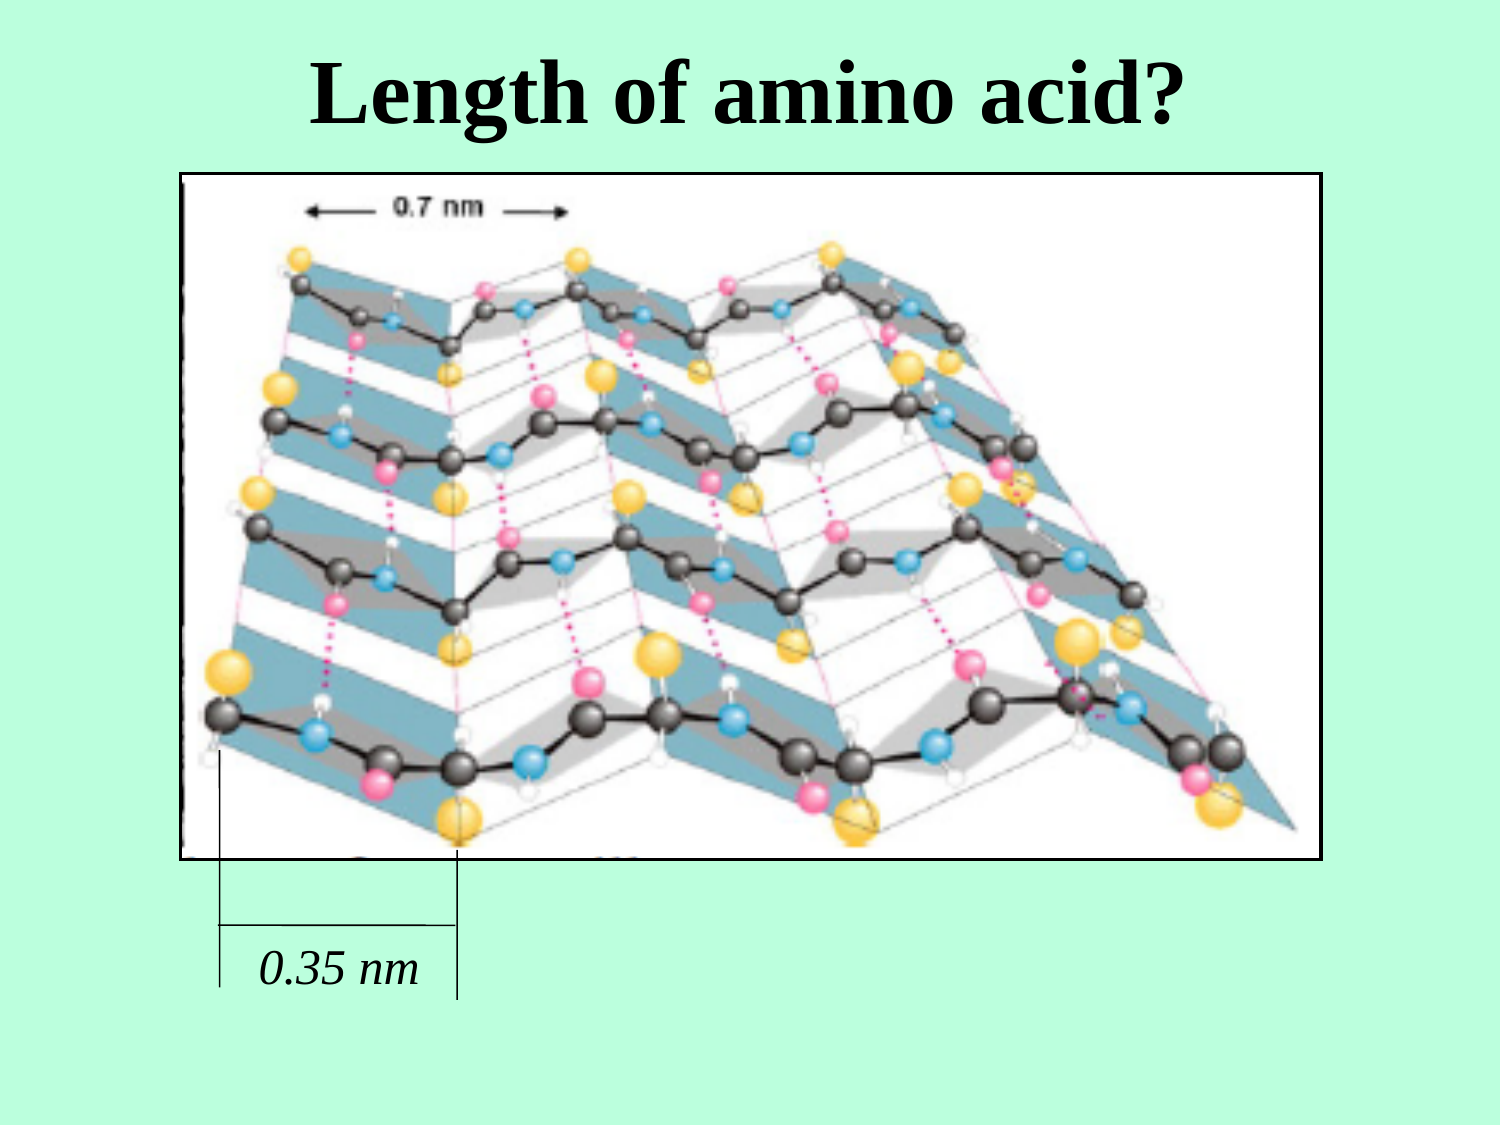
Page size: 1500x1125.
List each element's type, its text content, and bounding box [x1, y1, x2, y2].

text_box Length of amino acid? [174, 24, 1325, 150]
picture [181, 174, 1320, 858]
text_box 0.35 nm [226, 926, 452, 1002]
